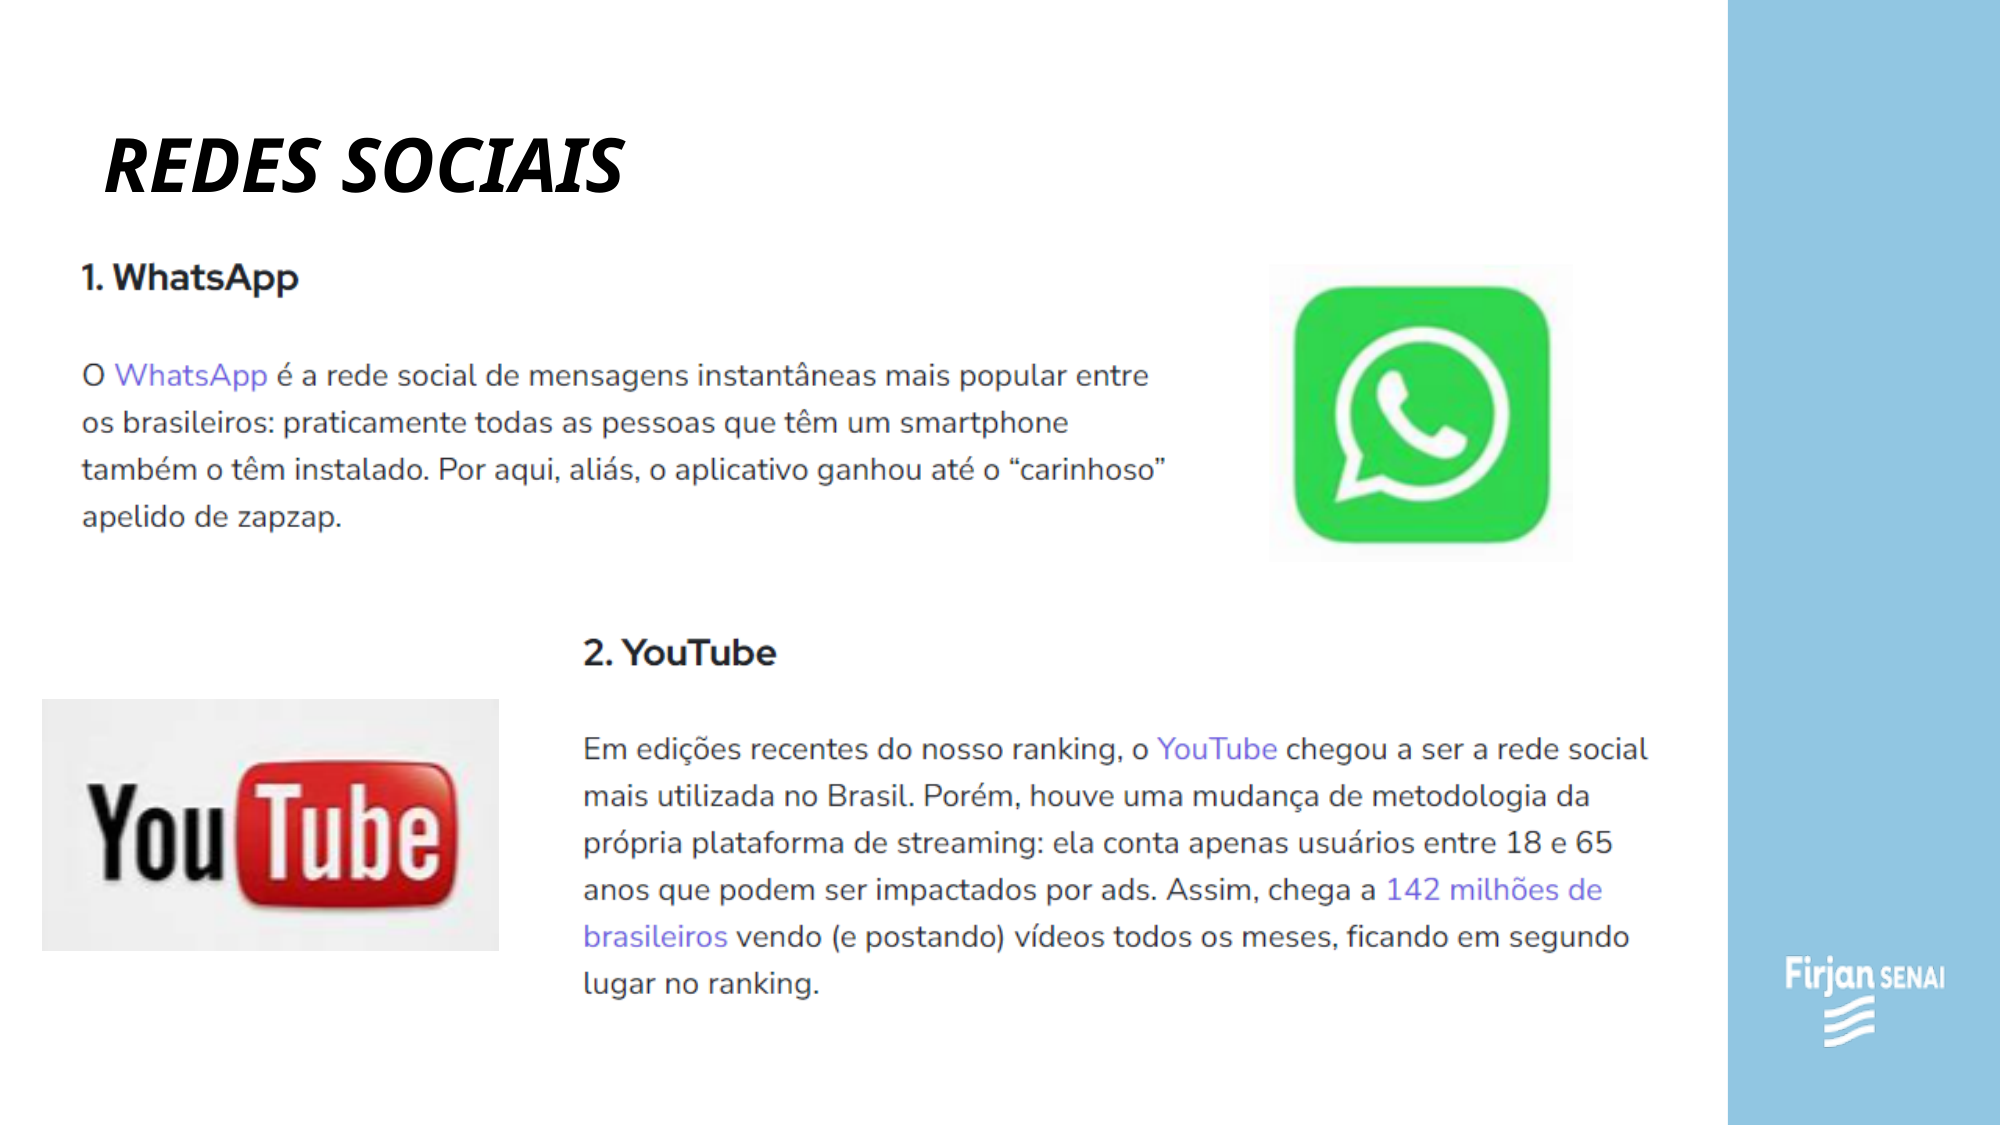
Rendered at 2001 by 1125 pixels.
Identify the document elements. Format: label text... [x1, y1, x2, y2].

picture [42, 699, 499, 951]
picture [1782, 953, 1947, 1049]
picture [562, 613, 1670, 1020]
picture [1268, 264, 1573, 562]
title REDES SOCIAIS [88, 59, 1697, 278]
picture [53, 226, 1204, 549]
